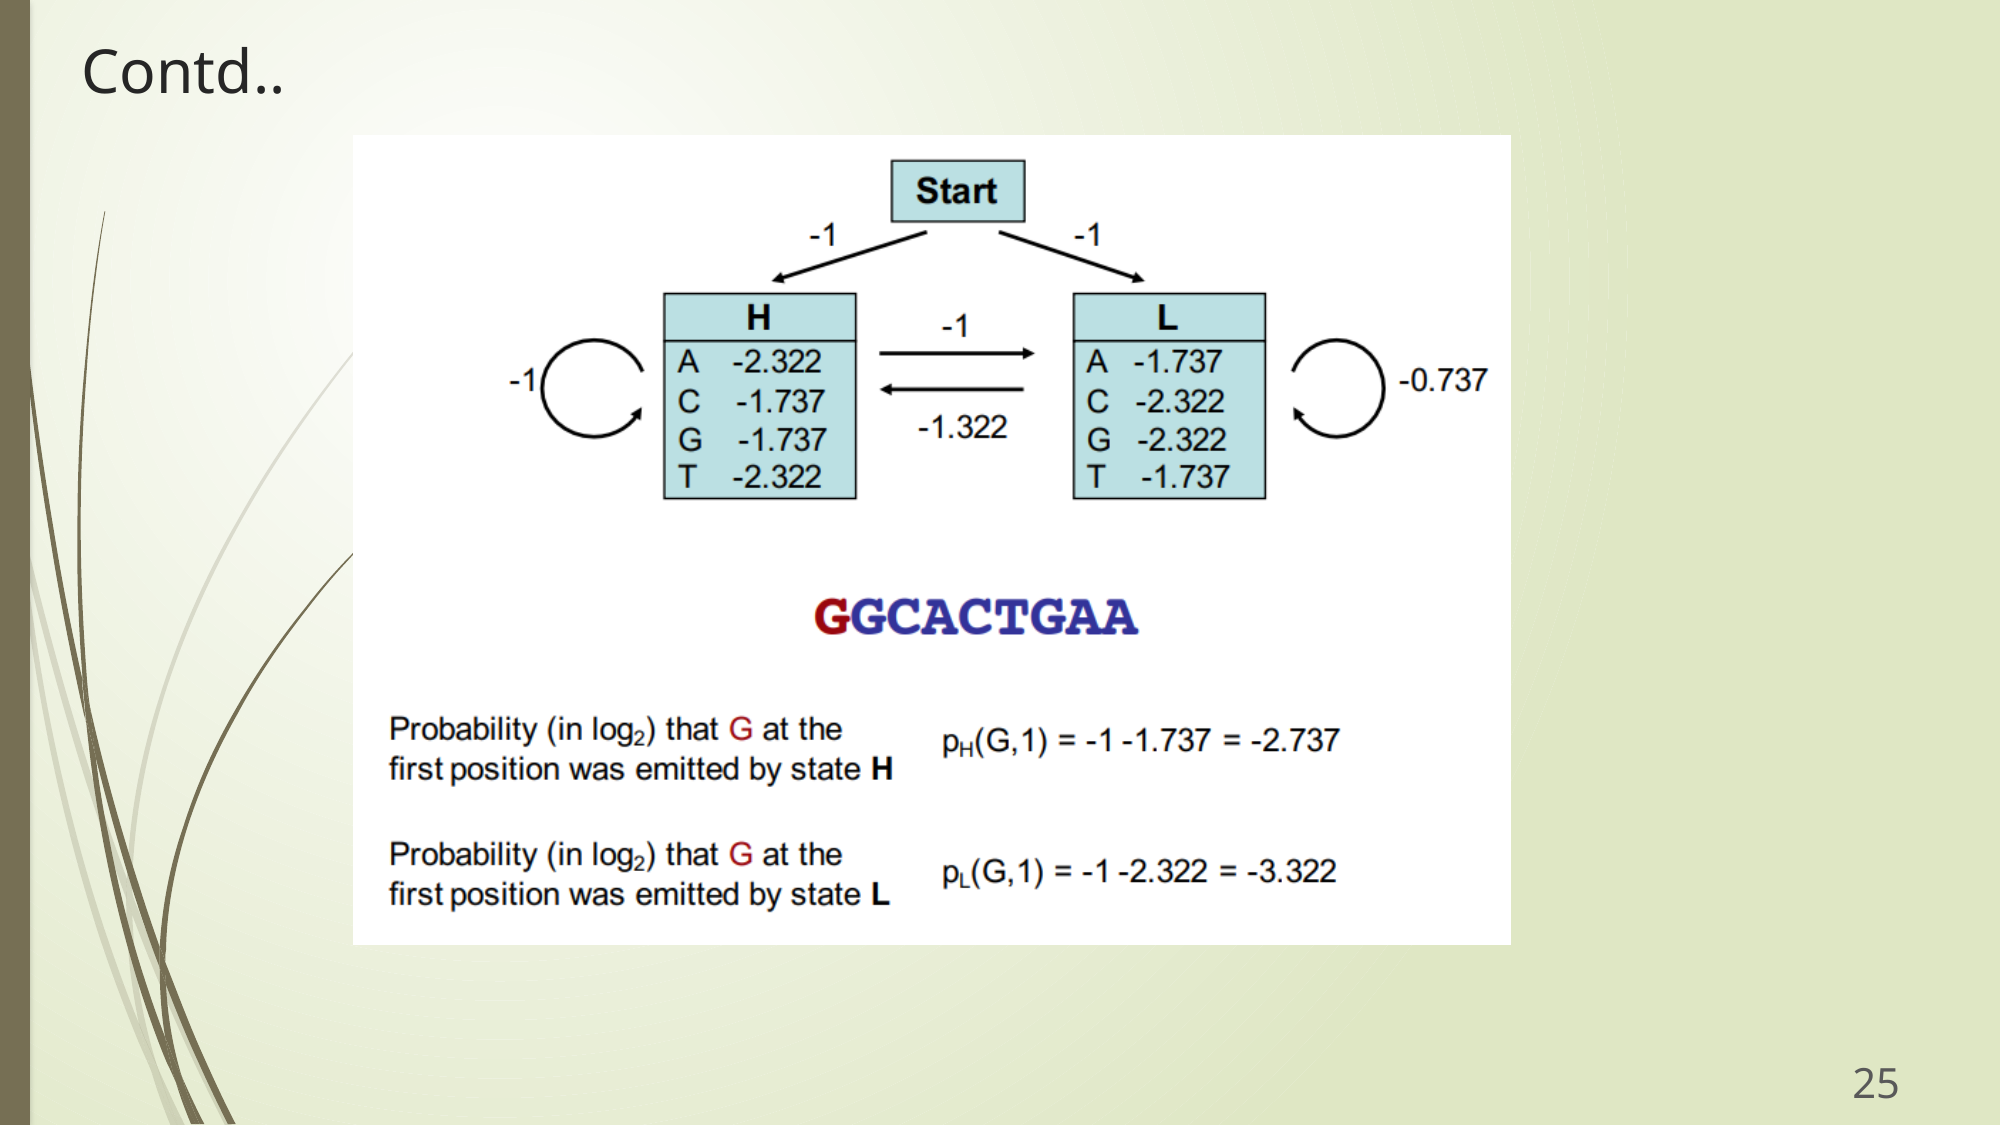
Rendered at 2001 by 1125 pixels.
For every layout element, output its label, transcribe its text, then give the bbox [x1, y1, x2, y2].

slide_number 25 [1812, 1071, 1916, 1101]
picture [353, 135, 1512, 945]
title Contd.. [65, 25, 1895, 114]
